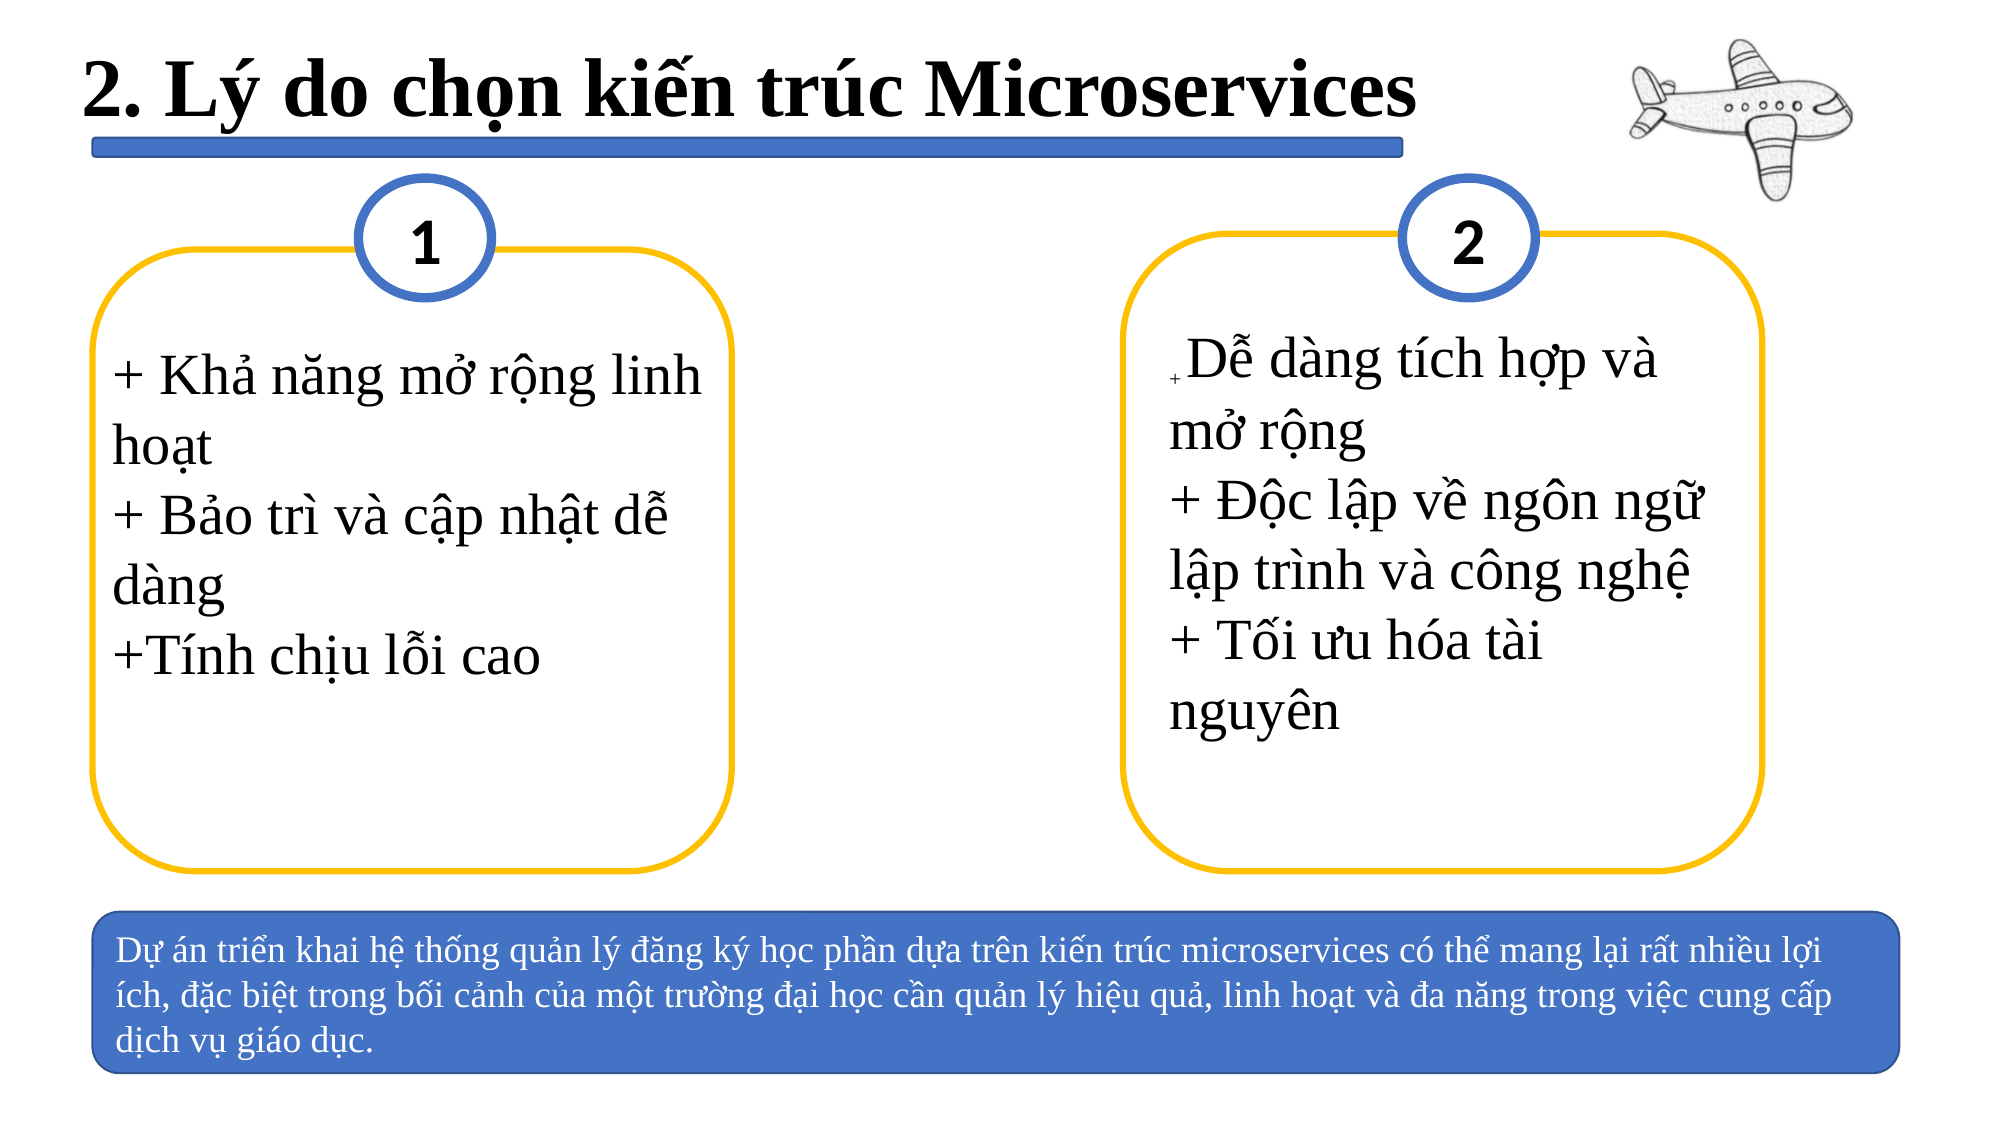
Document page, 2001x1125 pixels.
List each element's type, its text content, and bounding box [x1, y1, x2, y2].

text_box 1 [358, 178, 492, 298]
text_box 2 [1402, 178, 1536, 298]
title 2. Lý do chọn kiến trúc Microservices [61, 42, 1448, 138]
text_box + Dễ dàng tích hợp và mở rộng + Độc lập về ngôn ngữ lập trình và công nghệ + Tối ưu hóa tài nguyên [1122, 233, 1763, 872]
text_box + Khả năng mở rộng linh hoạt + Bảo trì và cập nhật dễ dàng +Tính chịu lỗi cao [92, 316, 732, 868]
text_box Dự án triển khai hệ thống quản lý đăng ký học phần dựa trên kiến trúc microservices có thể mang lại rất nhiều lợi ích, đặc biệt trong bối cảnh của một trường đại học cần quản lý hiệu quả, linh hoạt và đa năng trong việc cung cấp dịch vụ giáo dục. [92, 911, 1900, 1074]
text_box [99, 249, 725, 316]
text_box [92, 137, 1403, 157]
picture [1604, 28, 1881, 214]
text_box [170, 868, 654, 872]
